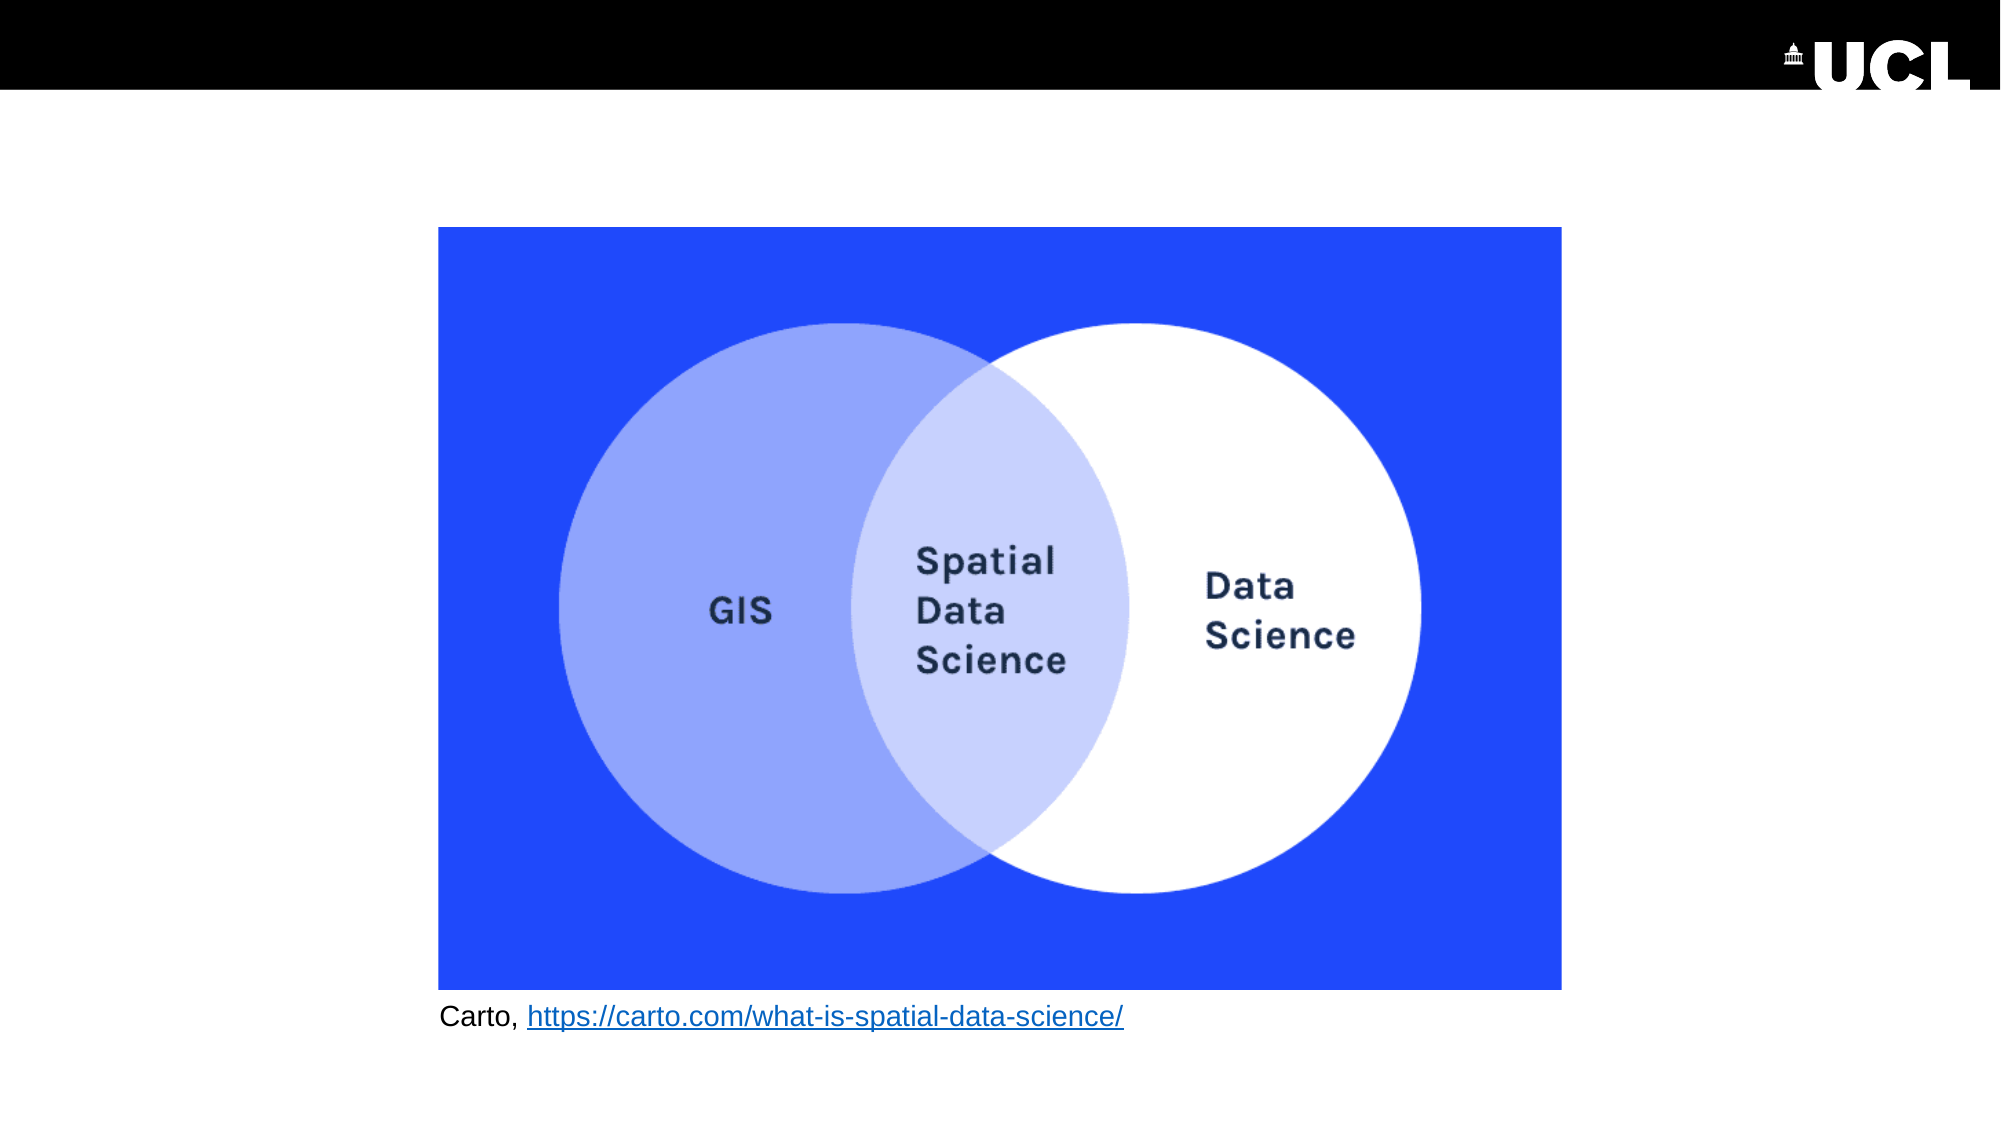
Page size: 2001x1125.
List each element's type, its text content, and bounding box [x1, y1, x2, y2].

text_box Carto, https://carto.com/what-is-spatial-data-science/ [424, 989, 1426, 1040]
picture [0, 0, 2001, 90]
picture [438, 227, 1562, 990]
